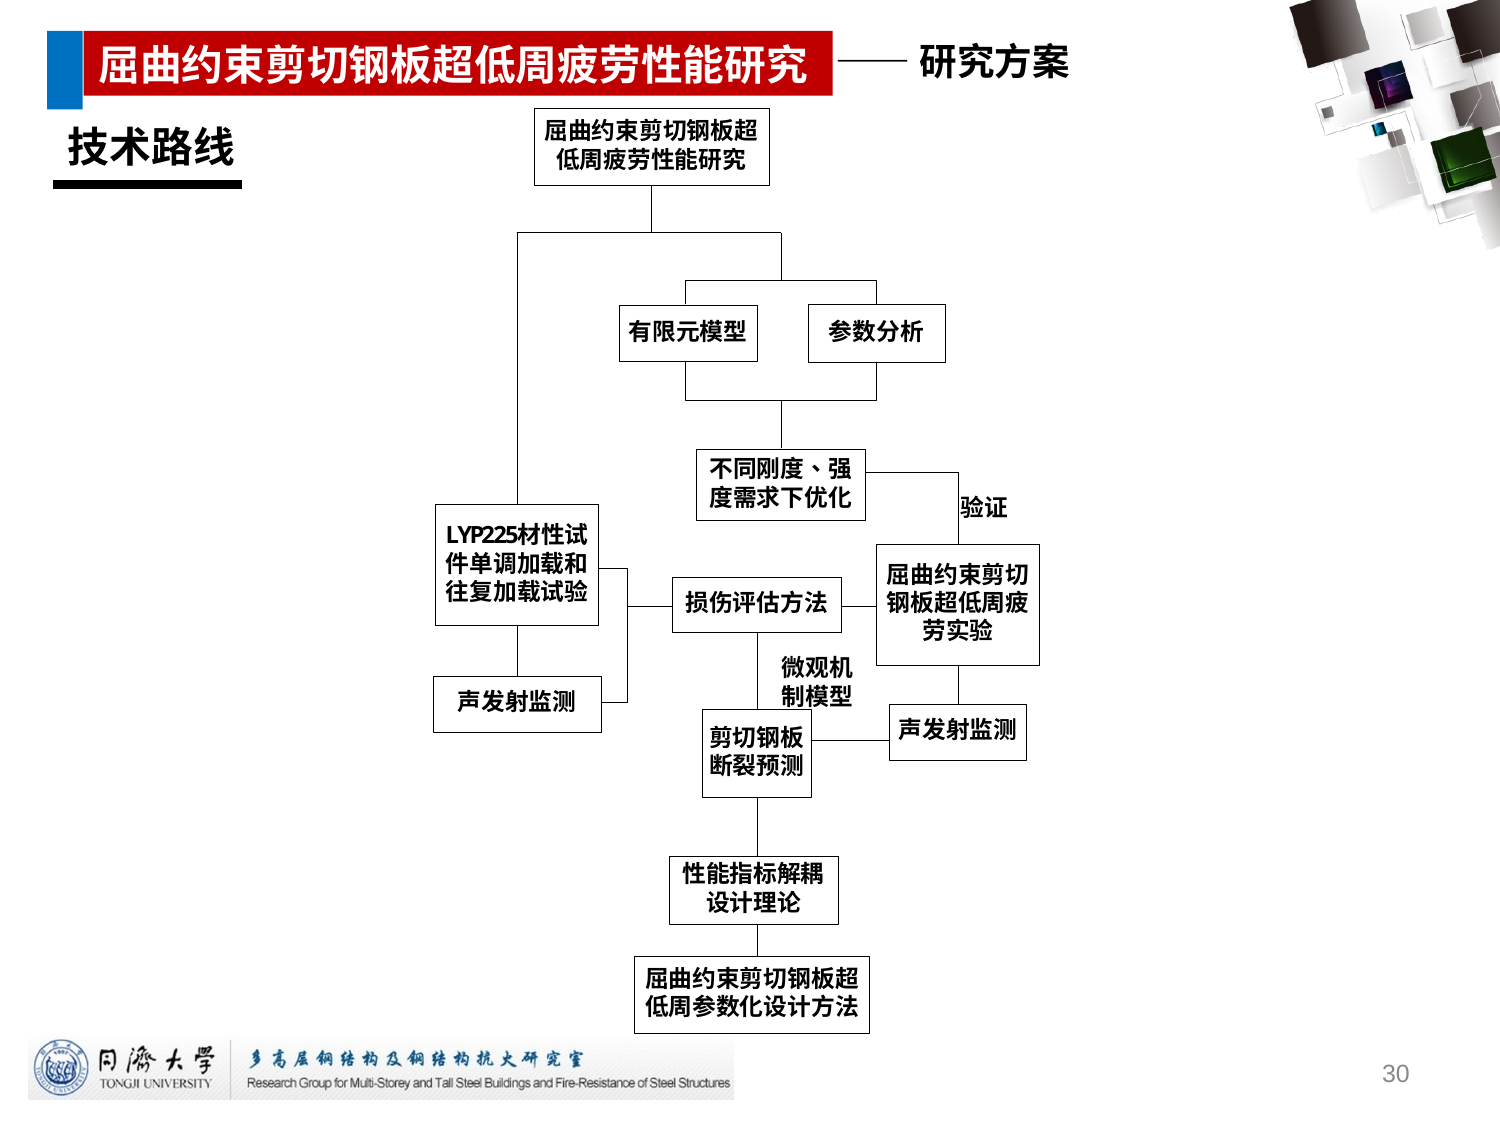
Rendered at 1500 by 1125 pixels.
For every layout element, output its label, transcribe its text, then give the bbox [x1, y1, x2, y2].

picture [28, 105, 1042, 1100]
picture [1289, 115, 1500, 250]
text_box 技术路线 [53, 113, 425, 179]
slide_number 30 [1074, 1042, 1425, 1103]
picture [1289, 0, 1500, 114]
